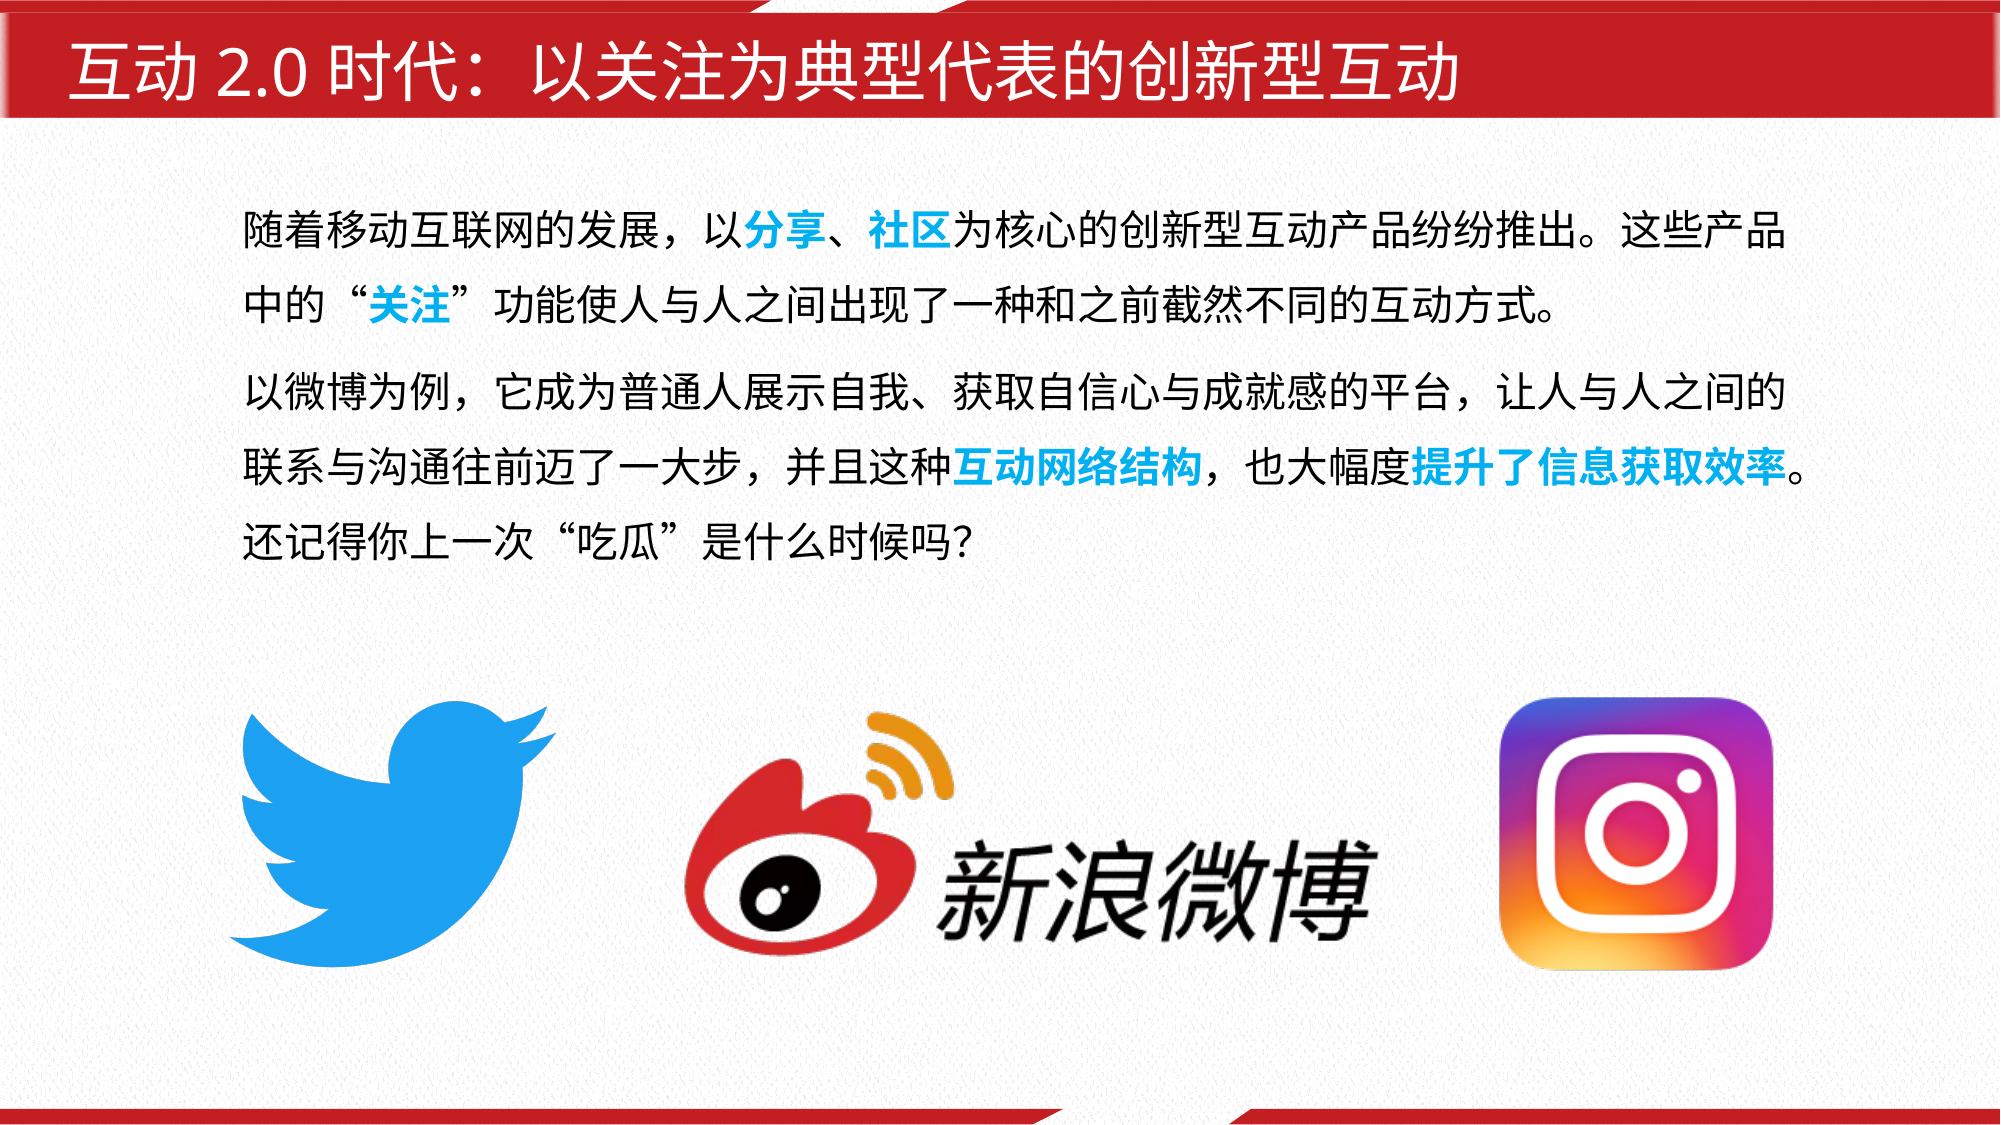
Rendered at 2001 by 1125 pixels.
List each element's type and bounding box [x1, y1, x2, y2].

picture [227, 700, 557, 968]
text_box [0, 118, 2000, 1125]
text_box [0, 0, 2000, 12]
picture [1494, 692, 1779, 976]
picture [0, 12, 2000, 118]
picture [682, 708, 1384, 960]
